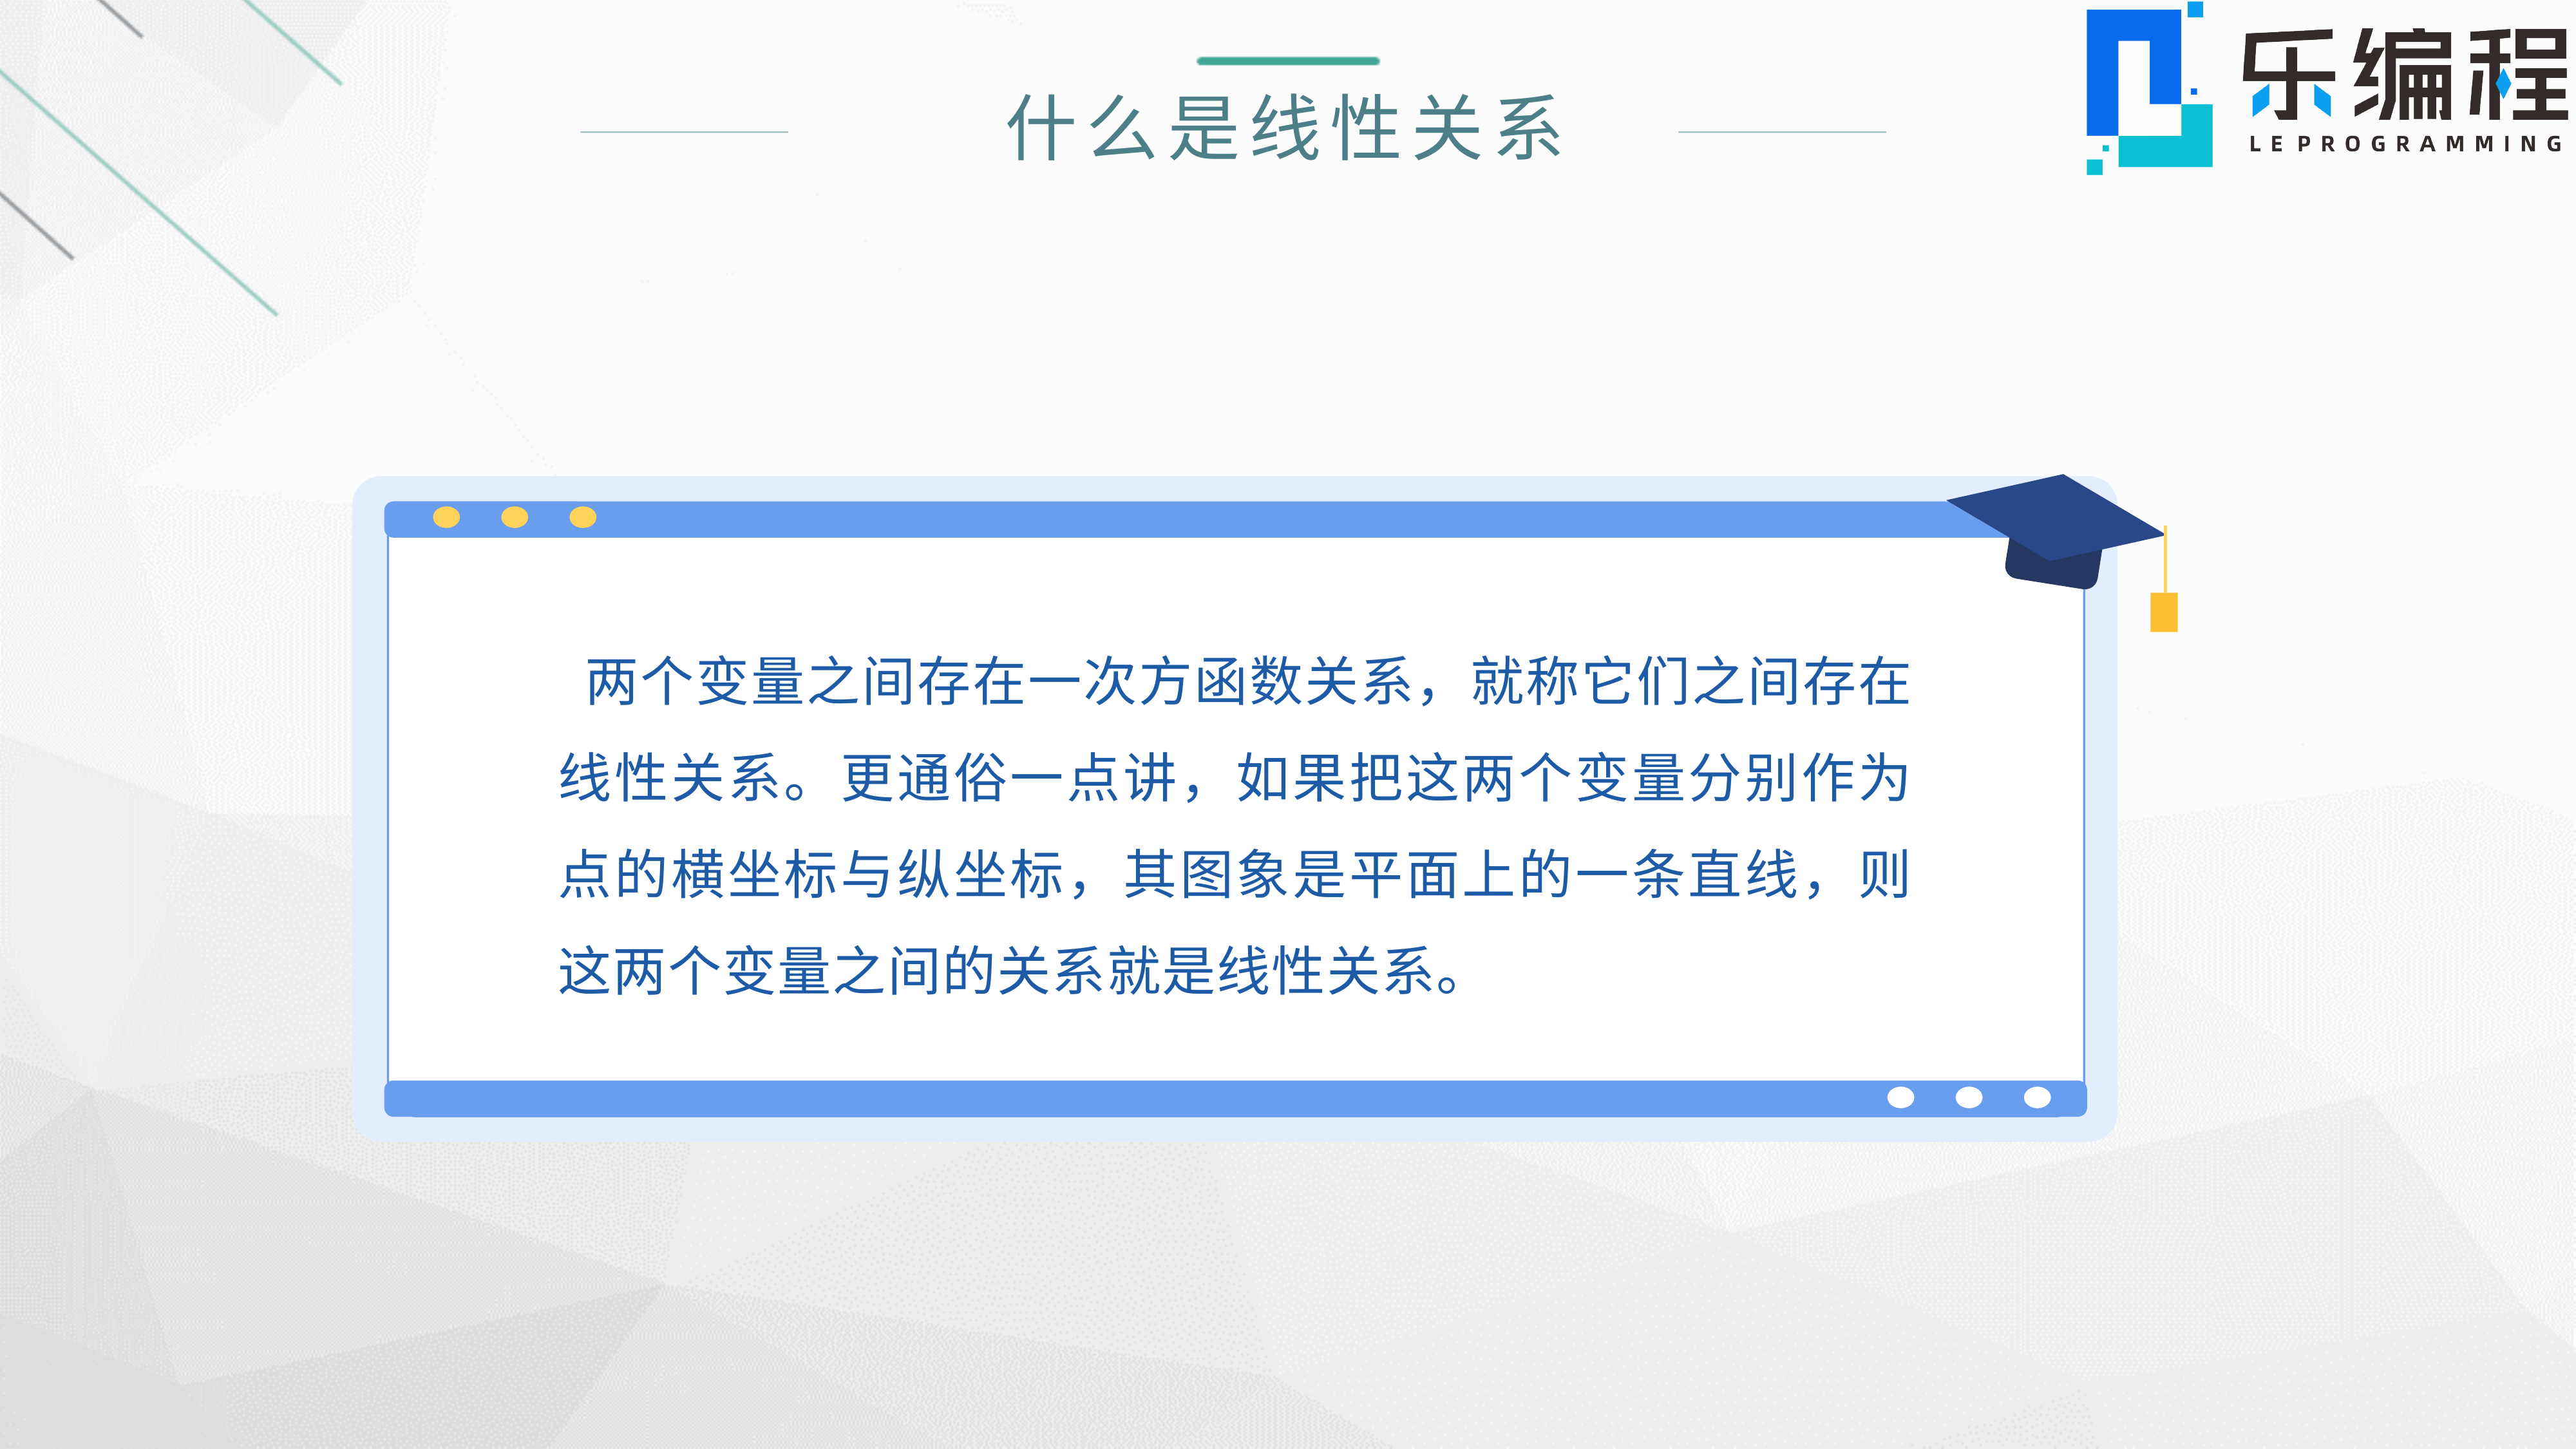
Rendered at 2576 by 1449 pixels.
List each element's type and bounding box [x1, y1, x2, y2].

picture [0, 0, 2576, 1449]
text_box [352, 473, 2178, 1142]
text_box [580, 77, 1887, 176]
